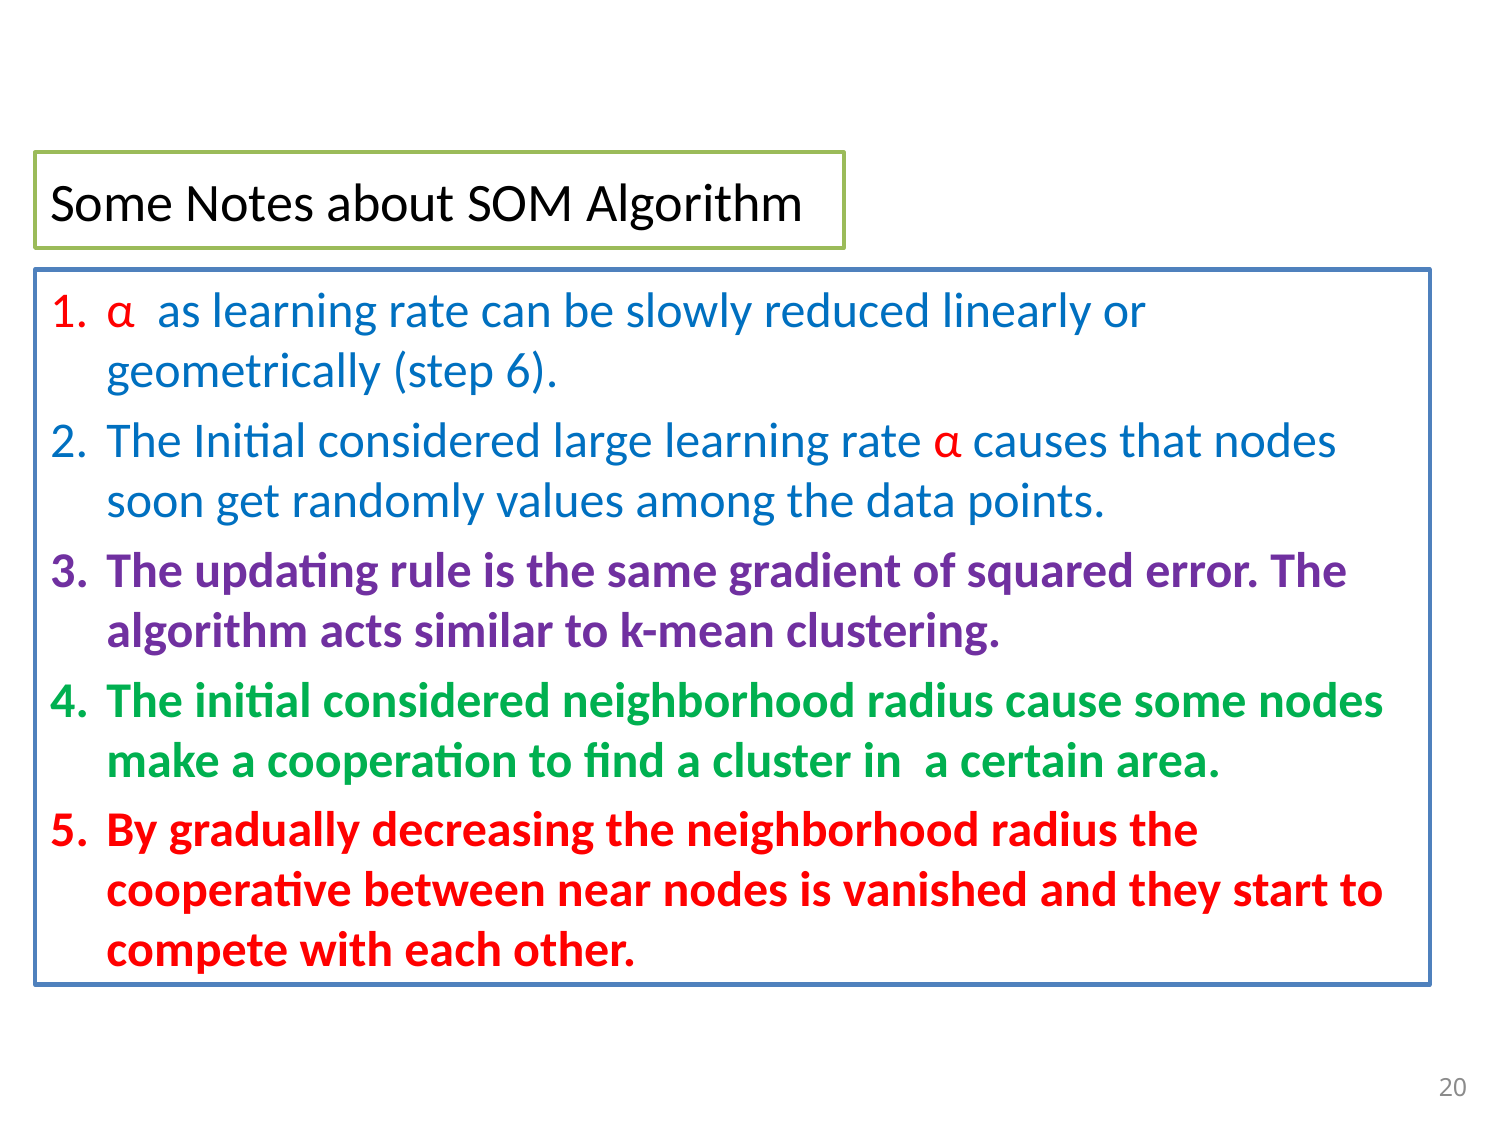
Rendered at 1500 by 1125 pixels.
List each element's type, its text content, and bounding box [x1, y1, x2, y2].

list α as learning rate can be slowly reduced linearly or geometrically (step 6). The Initial considered large learning rate α causes that nodes soon get randomly values among the data points. The updating rule is the same gradient of squared error. The algorithm acts similar to k-mean clustering. The initial considered neighborhood radius cause some nodes make a cooperation to find a cluster in a certain area. By gradually decreasing the neighborhood radius the cooperative between near nodes is vanished and they start to compete with each other. [33, 267, 1432, 987]
title Some Notes about SOM Algorithm [33, 150, 846, 250]
slide_number 20 [1032, 1058, 1483, 1119]
